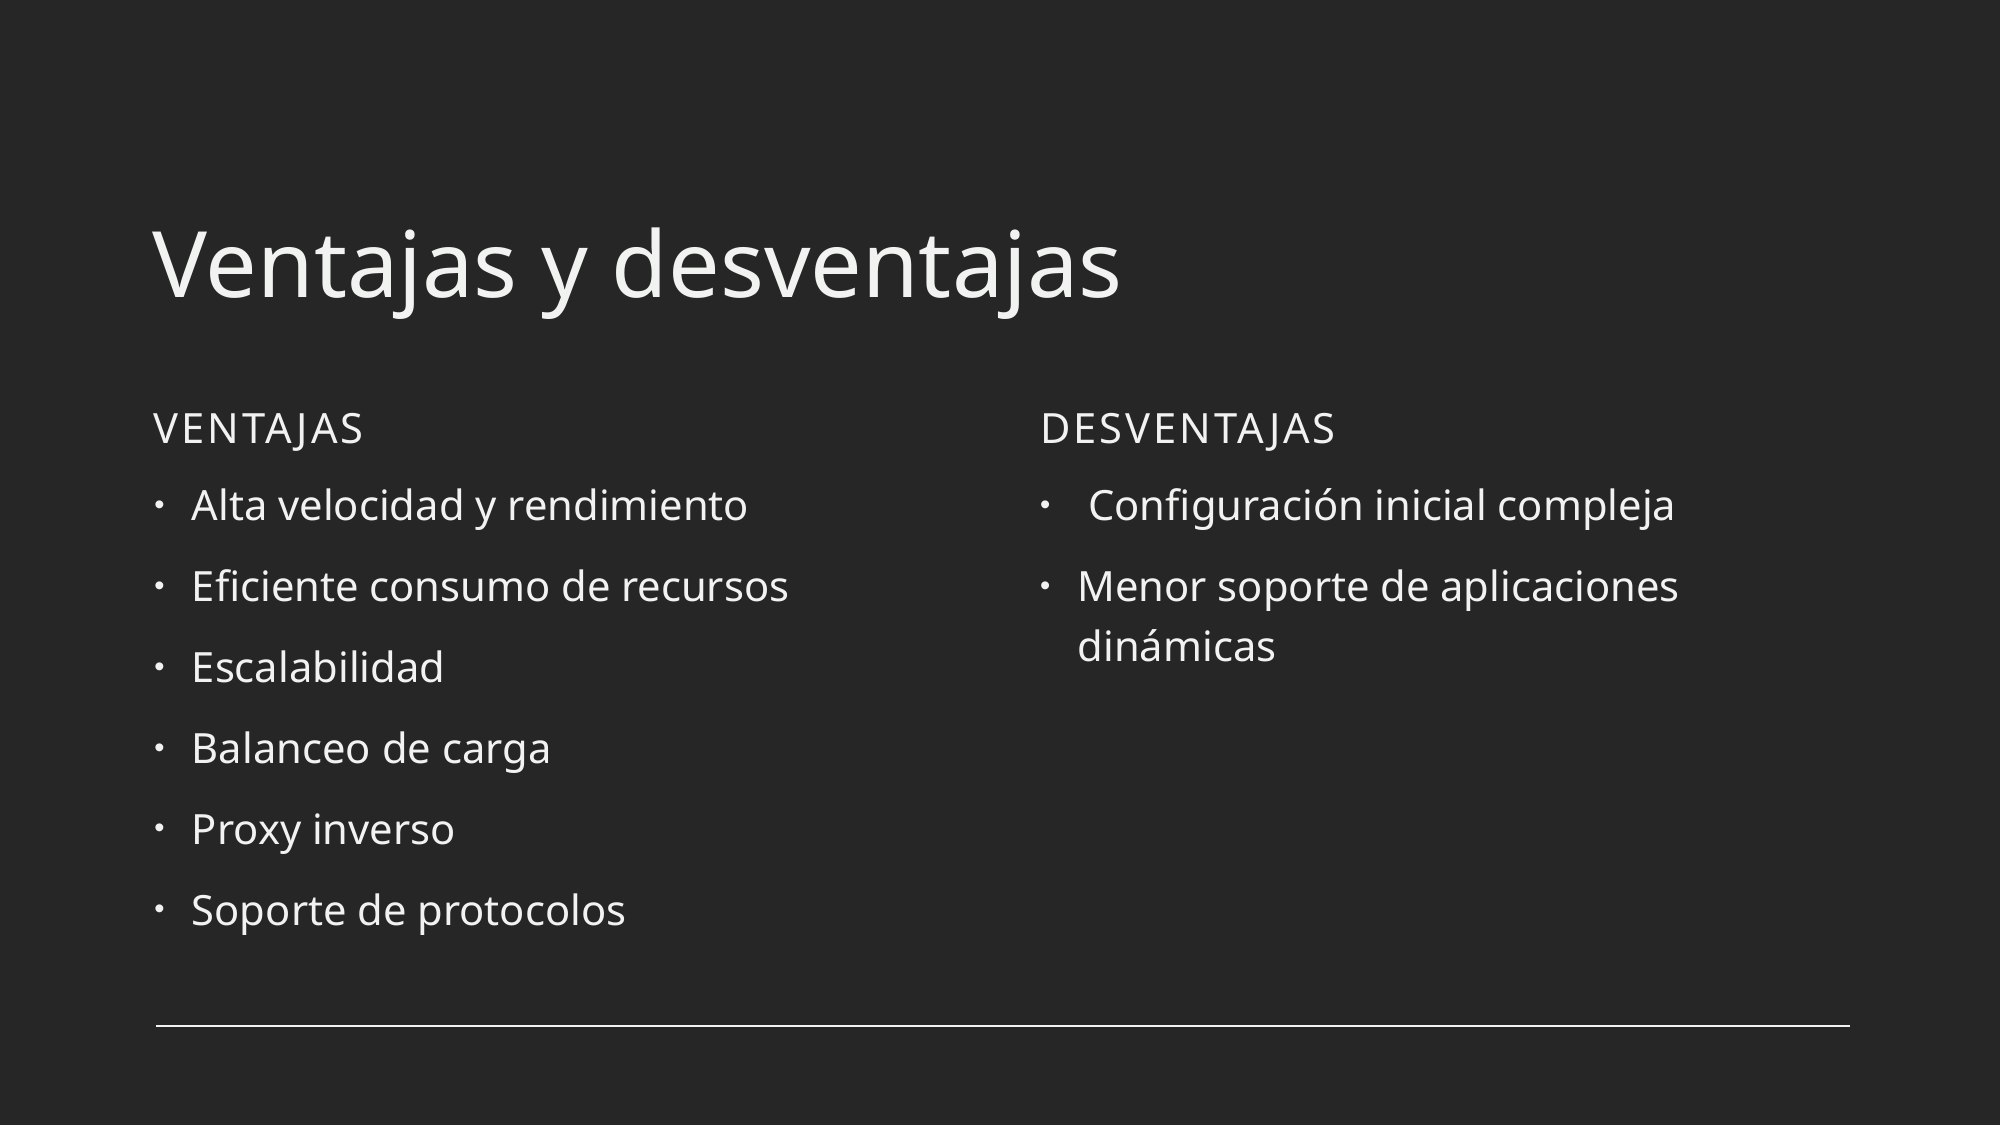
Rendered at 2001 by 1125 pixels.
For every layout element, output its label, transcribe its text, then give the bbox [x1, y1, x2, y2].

list Ventajas [138, 325, 960, 459]
list desventajas [1025, 325, 1851, 459]
list Alta velocidad y rendimiento Eficiente consumo de recursos Escalabilidad Balanceo de carga Proxy inverso Soporte de protocolos [139, 461, 961, 994]
list Configuración inicial compleja Menor soporte de aplicaciones dinámicas [1025, 461, 1851, 994]
title Ventajas y desventajas [137, 93, 1851, 324]
